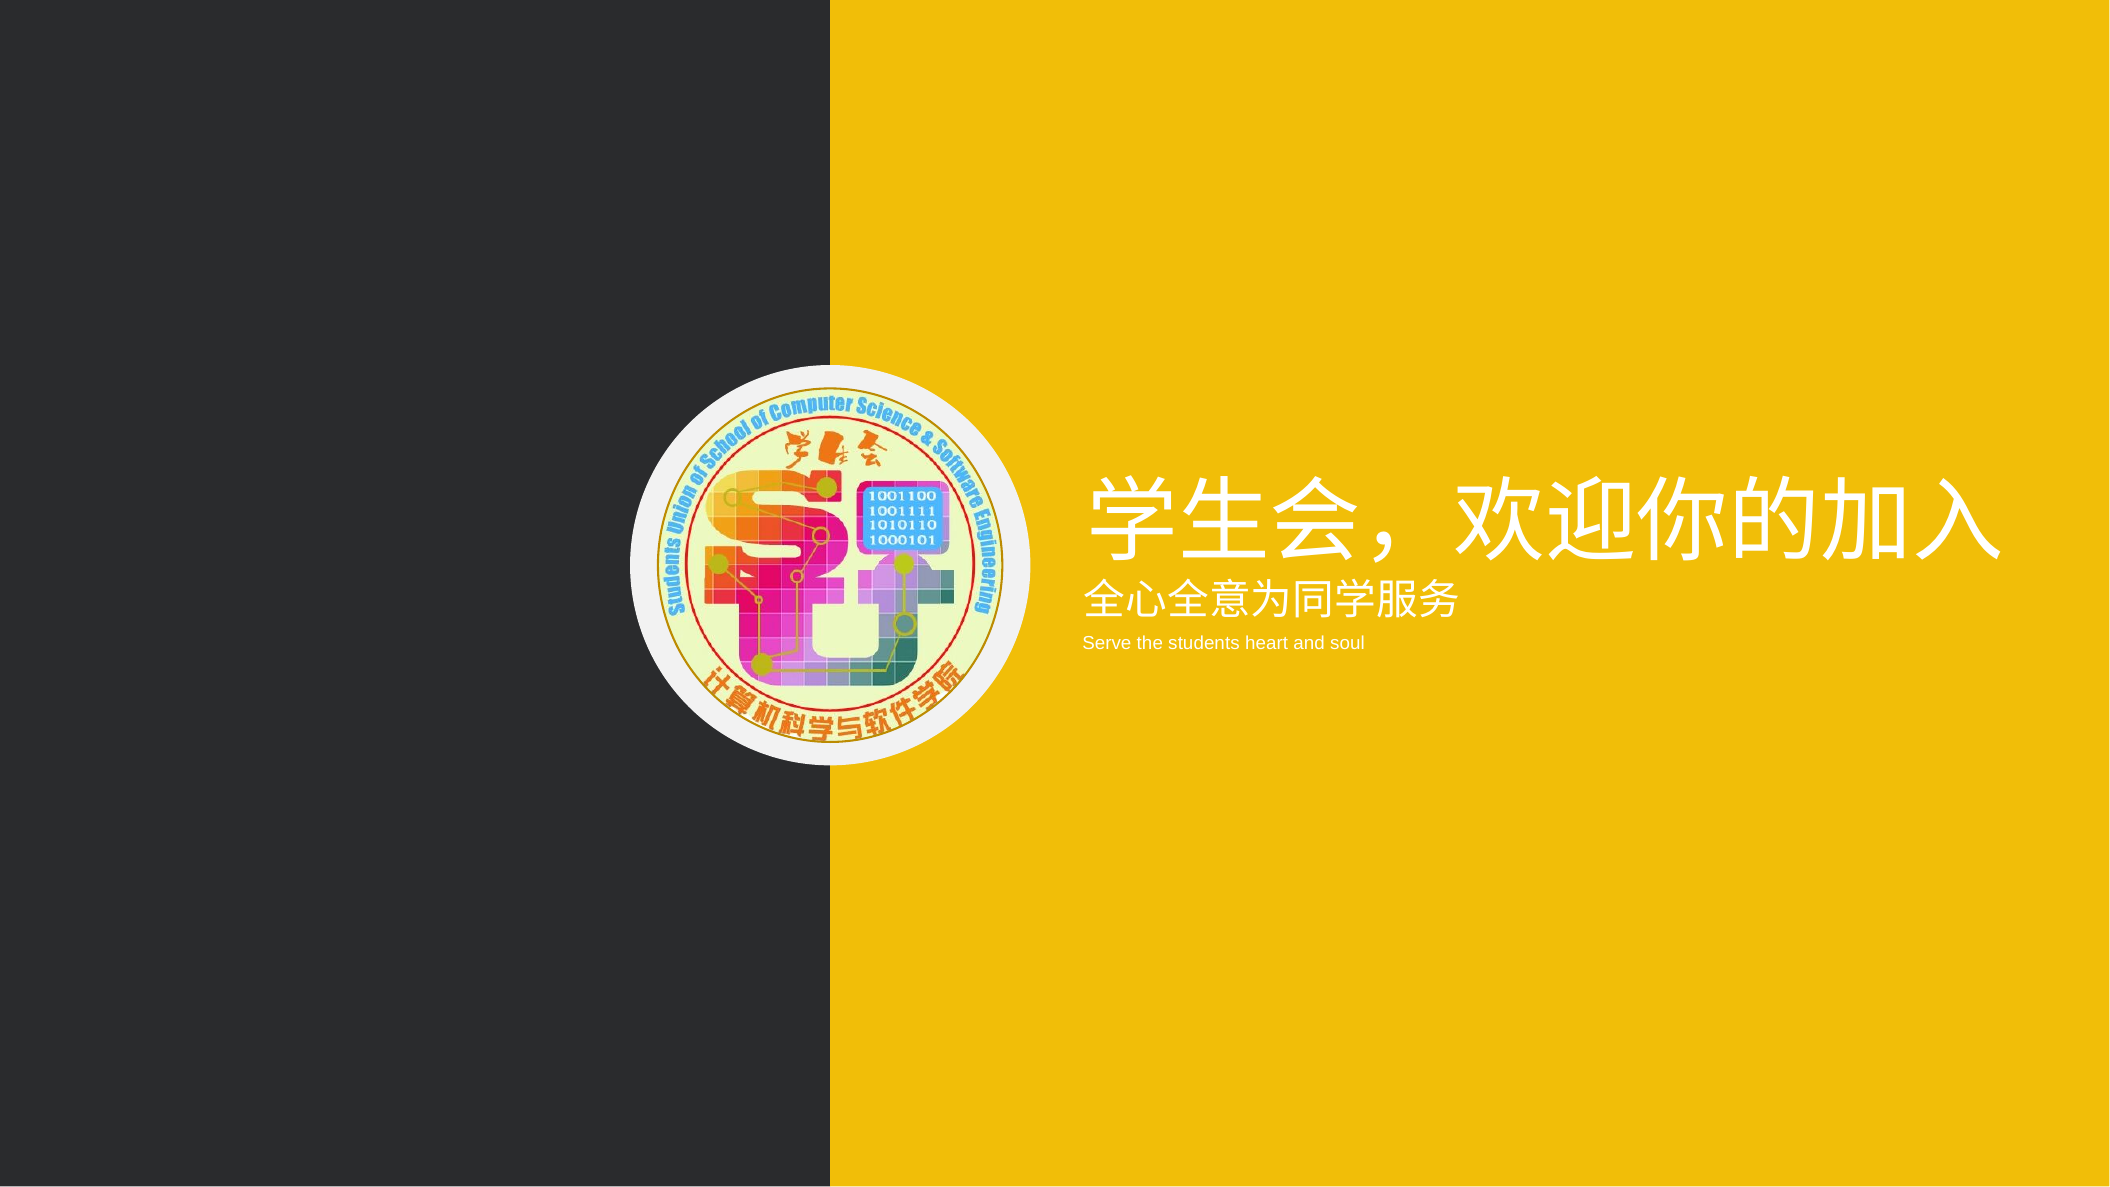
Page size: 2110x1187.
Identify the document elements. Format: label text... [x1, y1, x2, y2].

text_box [656, 387, 1004, 744]
text_box [829, 0, 2110, 1187]
text_box [0, 0, 829, 1187]
text_box [629, 363, 1032, 767]
text_box 学生会，欢迎你的加入 [1071, 454, 2019, 580]
text_box 全心全意为同学服务 [1069, 565, 1475, 630]
text_box Serve the students heart and soul [1067, 623, 1661, 661]
